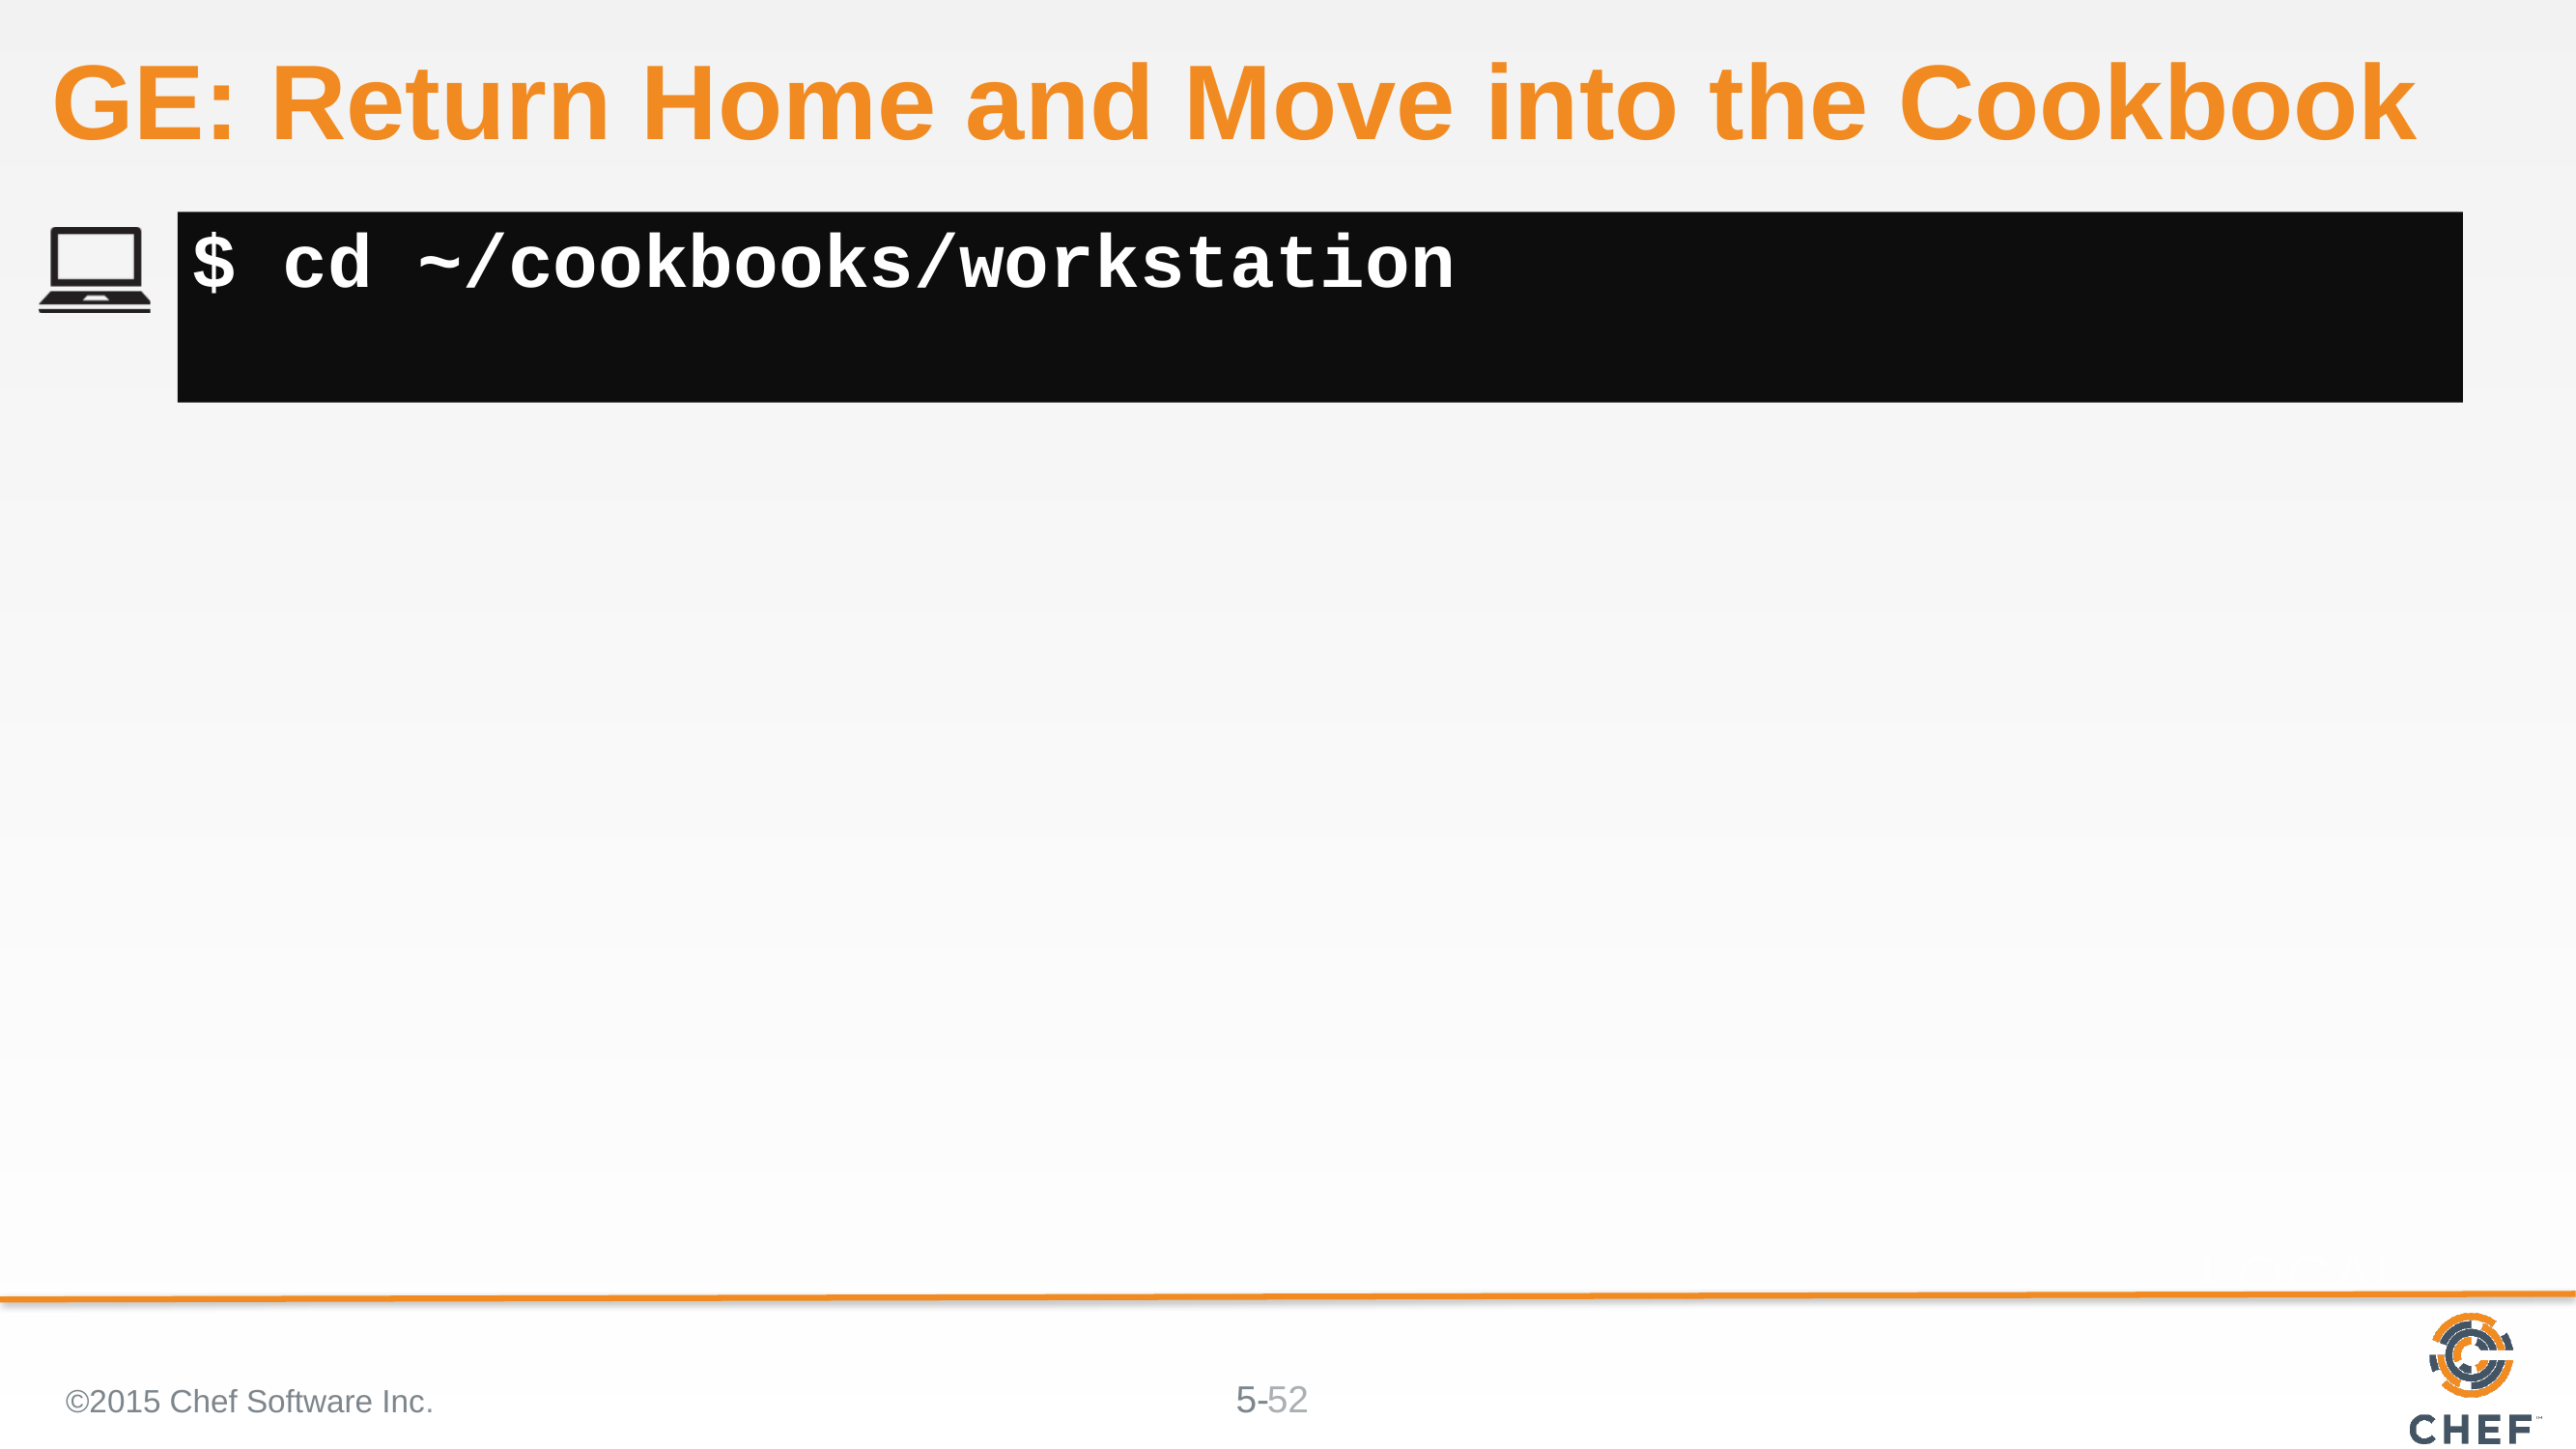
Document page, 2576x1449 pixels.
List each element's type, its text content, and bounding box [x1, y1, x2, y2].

picture [2399, 1297, 2550, 1449]
list $ cd ~/cookbooks/workstation [177, 212, 2463, 403]
title GE: Return Home and Move into the Cookbook [51, 48, 2539, 188]
footer ©2015 Chef Software Inc. [51, 1359, 952, 1440]
slide_number 52 [998, 1359, 1578, 1437]
